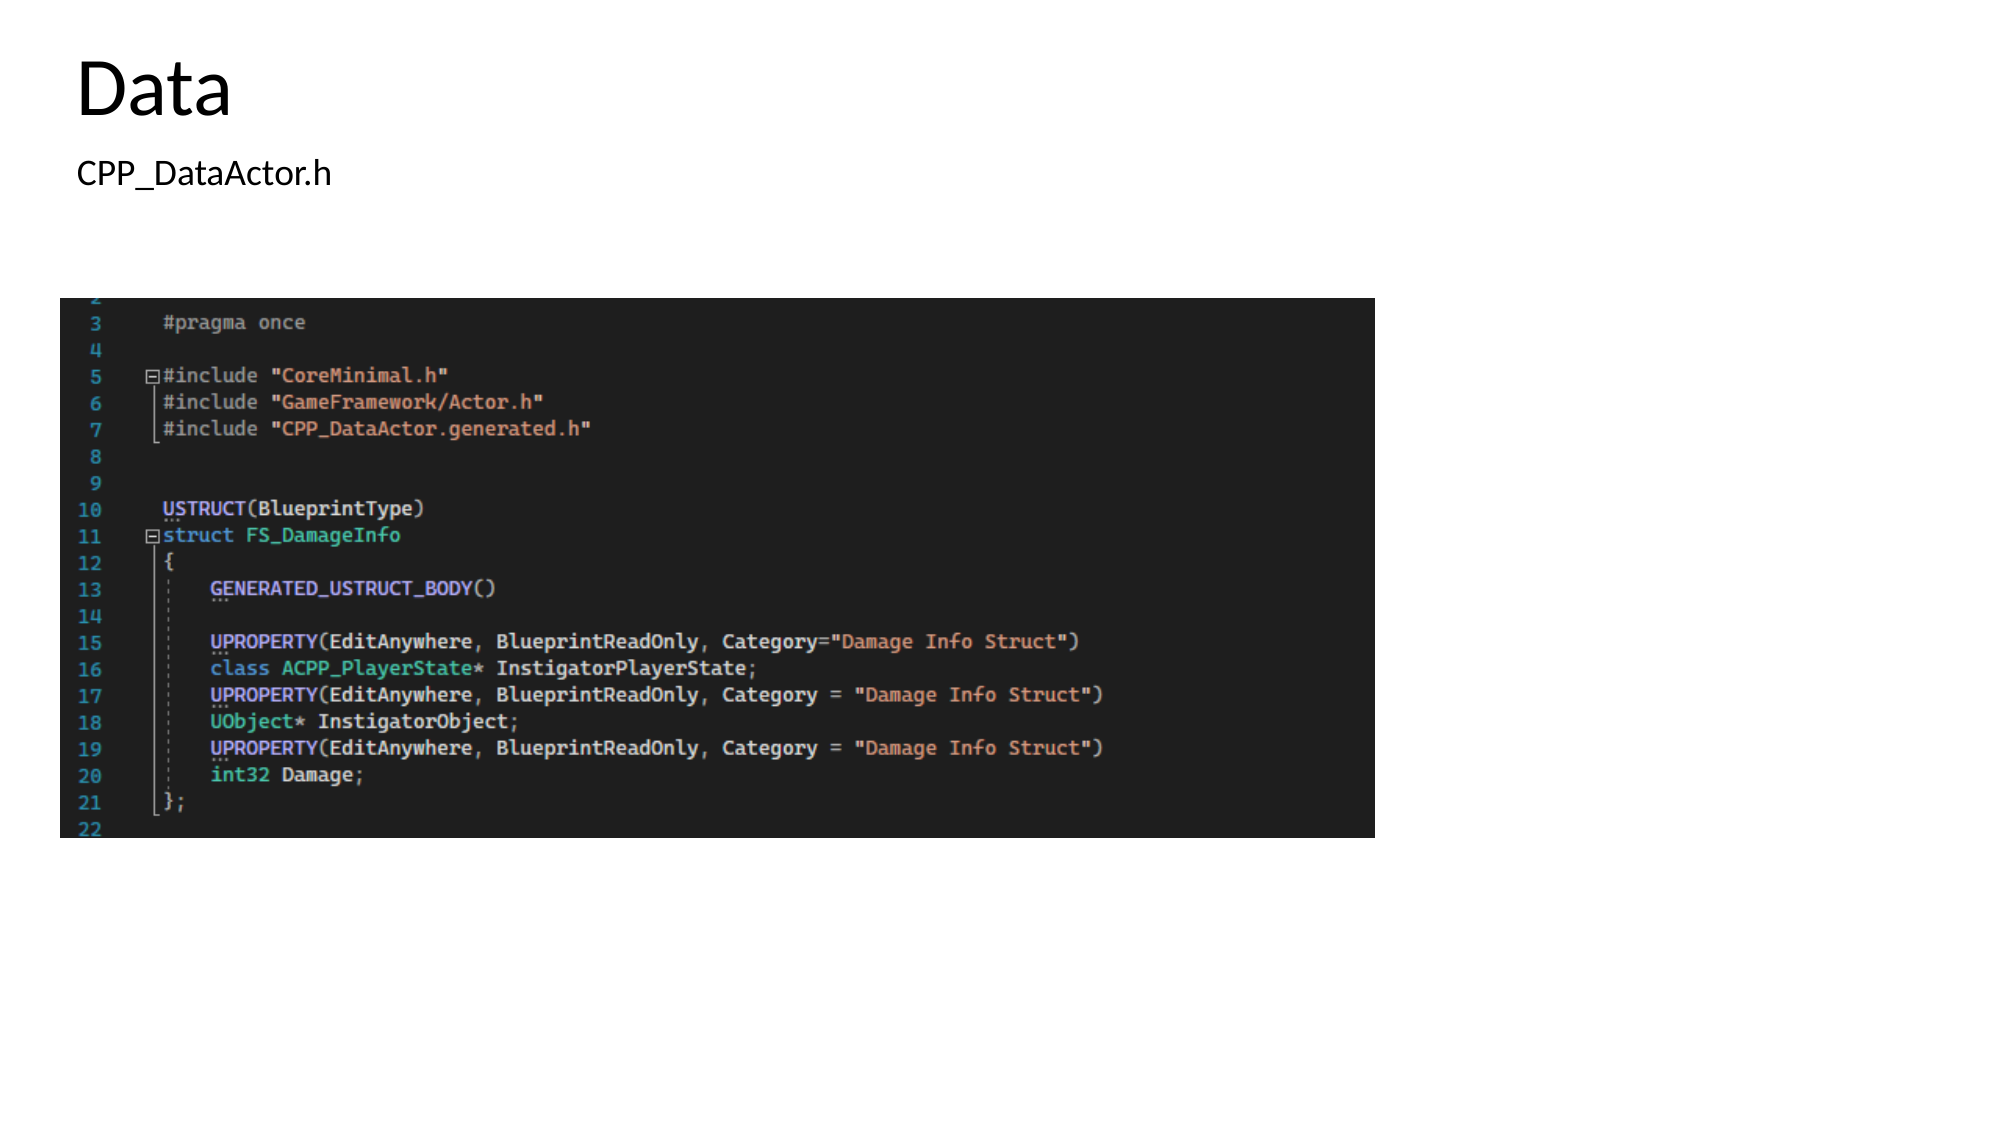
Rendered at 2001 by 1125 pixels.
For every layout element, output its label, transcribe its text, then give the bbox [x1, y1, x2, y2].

picture [60, 298, 1375, 838]
text_box CPP_DataActor.h [62, 140, 348, 201]
text_box Data [61, 24, 249, 140]
